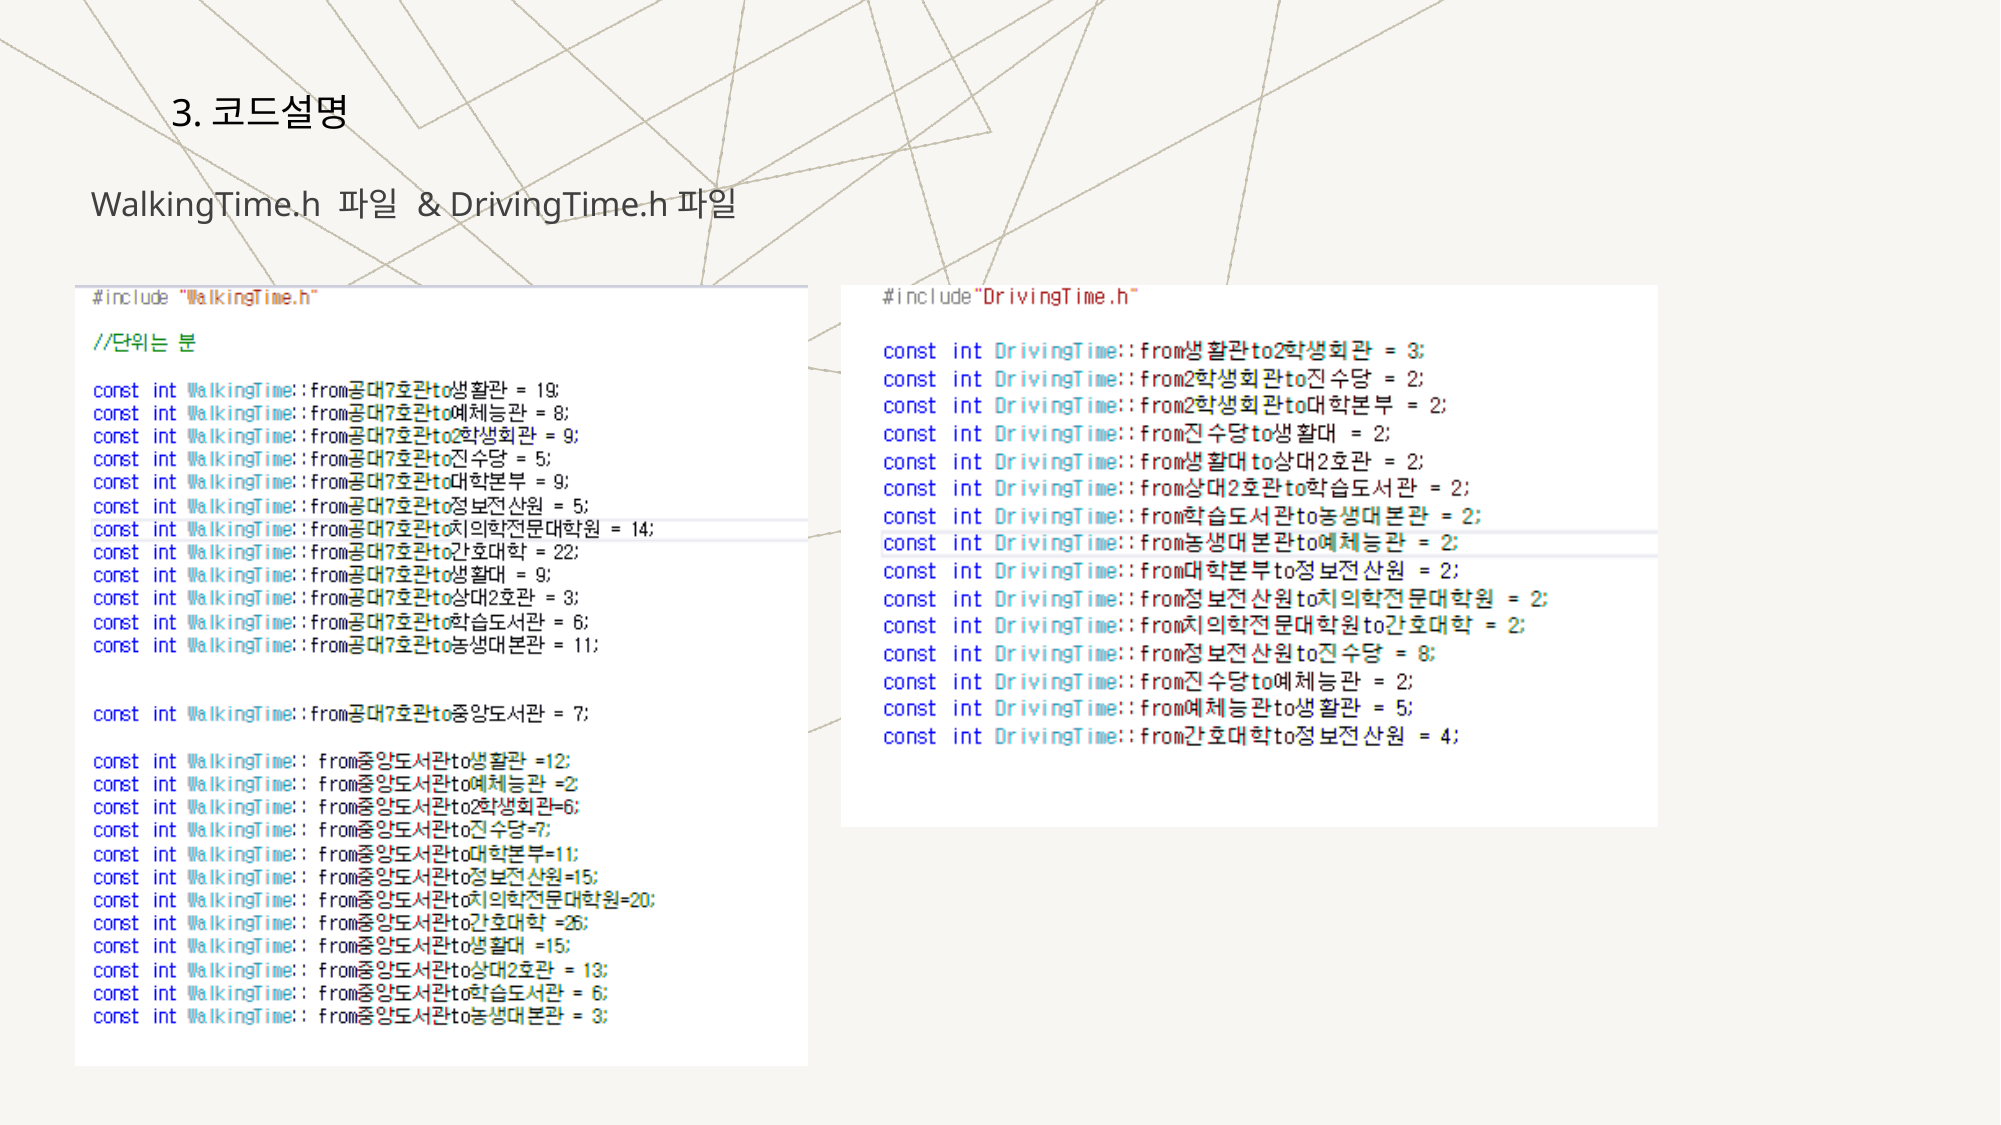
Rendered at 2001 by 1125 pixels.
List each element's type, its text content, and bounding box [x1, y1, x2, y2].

subtitle WalkingTime.h 파일 & DrivingTime.h파일 [75, 176, 754, 252]
picture [0, 0, 1658, 1066]
text_box 3.코드설명 [156, 81, 689, 141]
